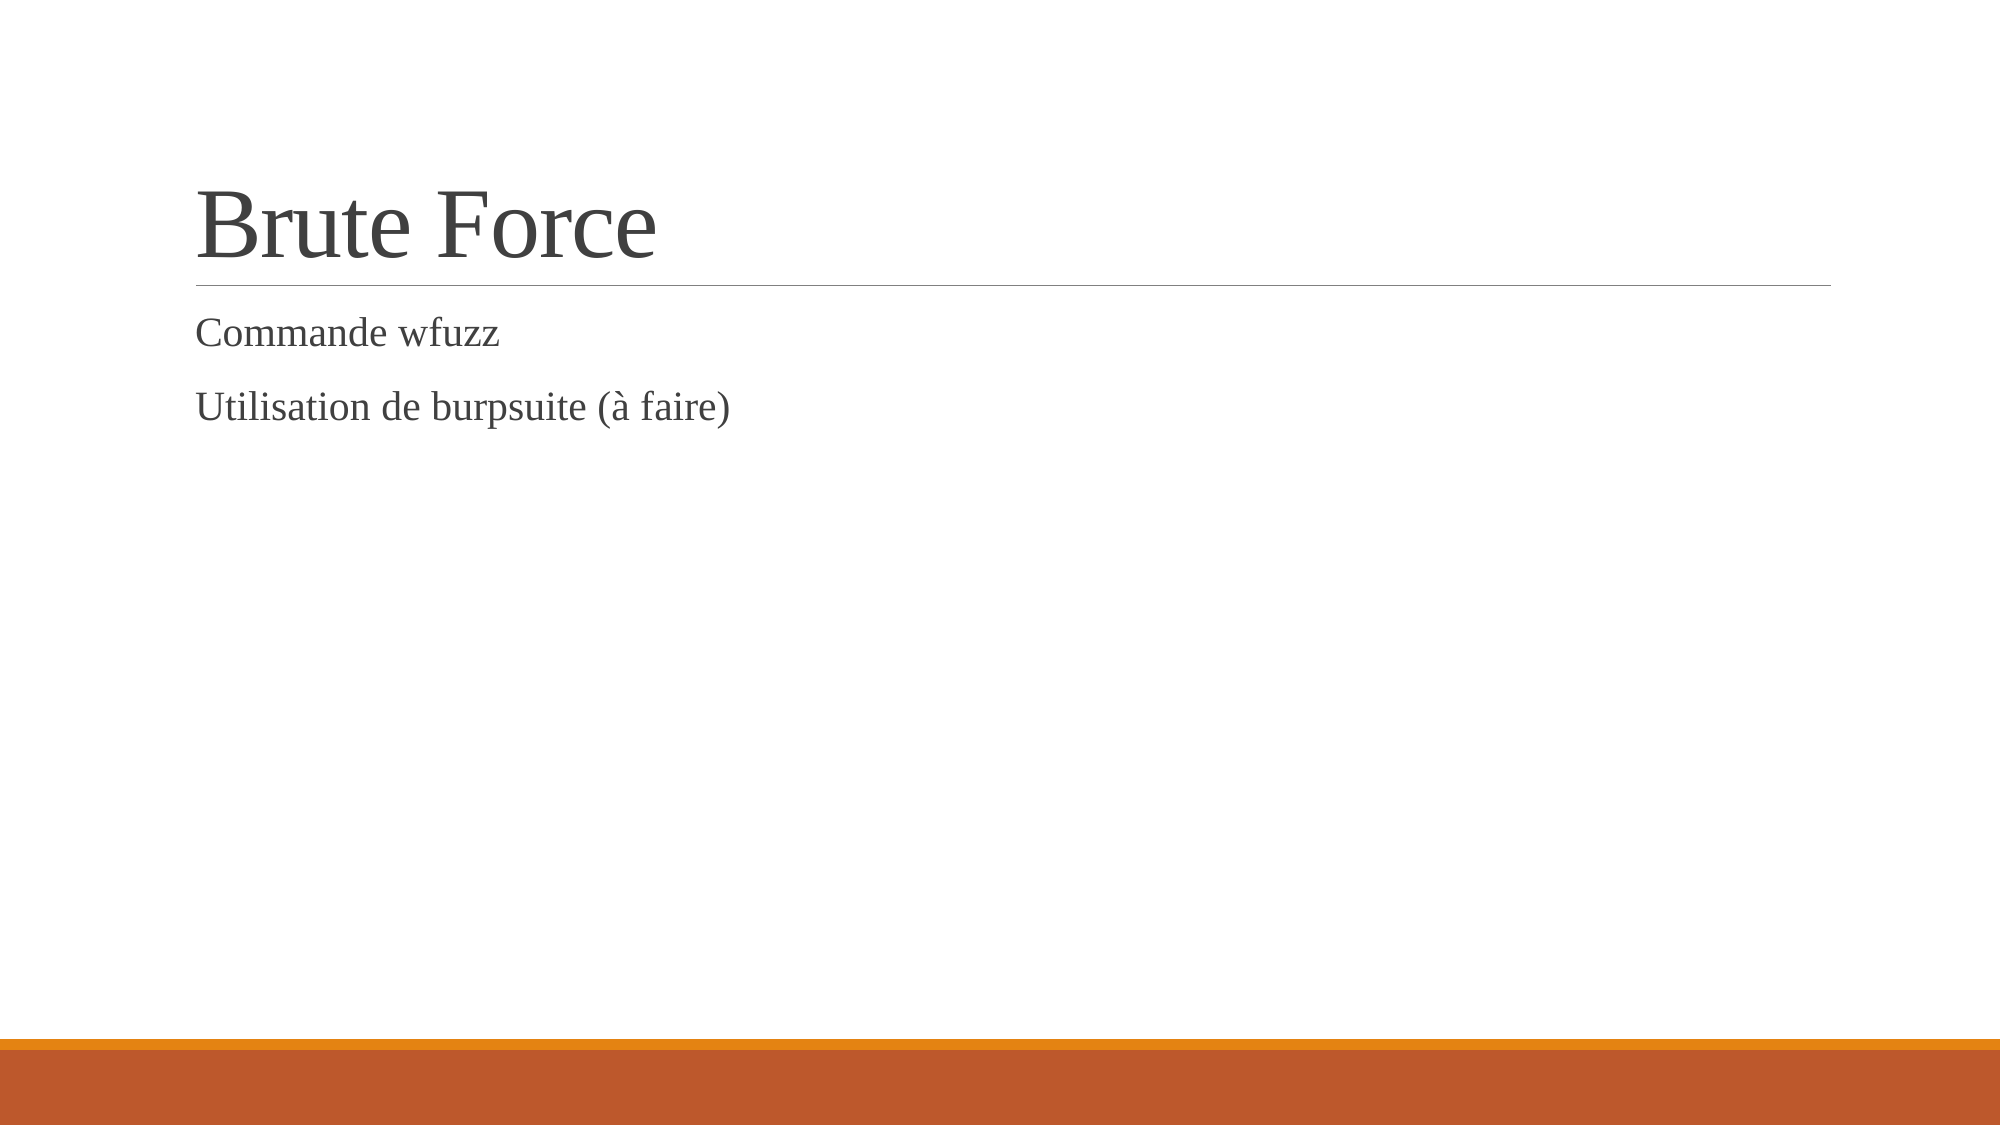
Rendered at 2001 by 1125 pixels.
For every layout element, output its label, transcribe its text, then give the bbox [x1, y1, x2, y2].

list Commande wfuzz Utilisation de burpsuite (à faire) [180, 302, 1830, 963]
title Brute Force [180, 47, 1830, 285]
